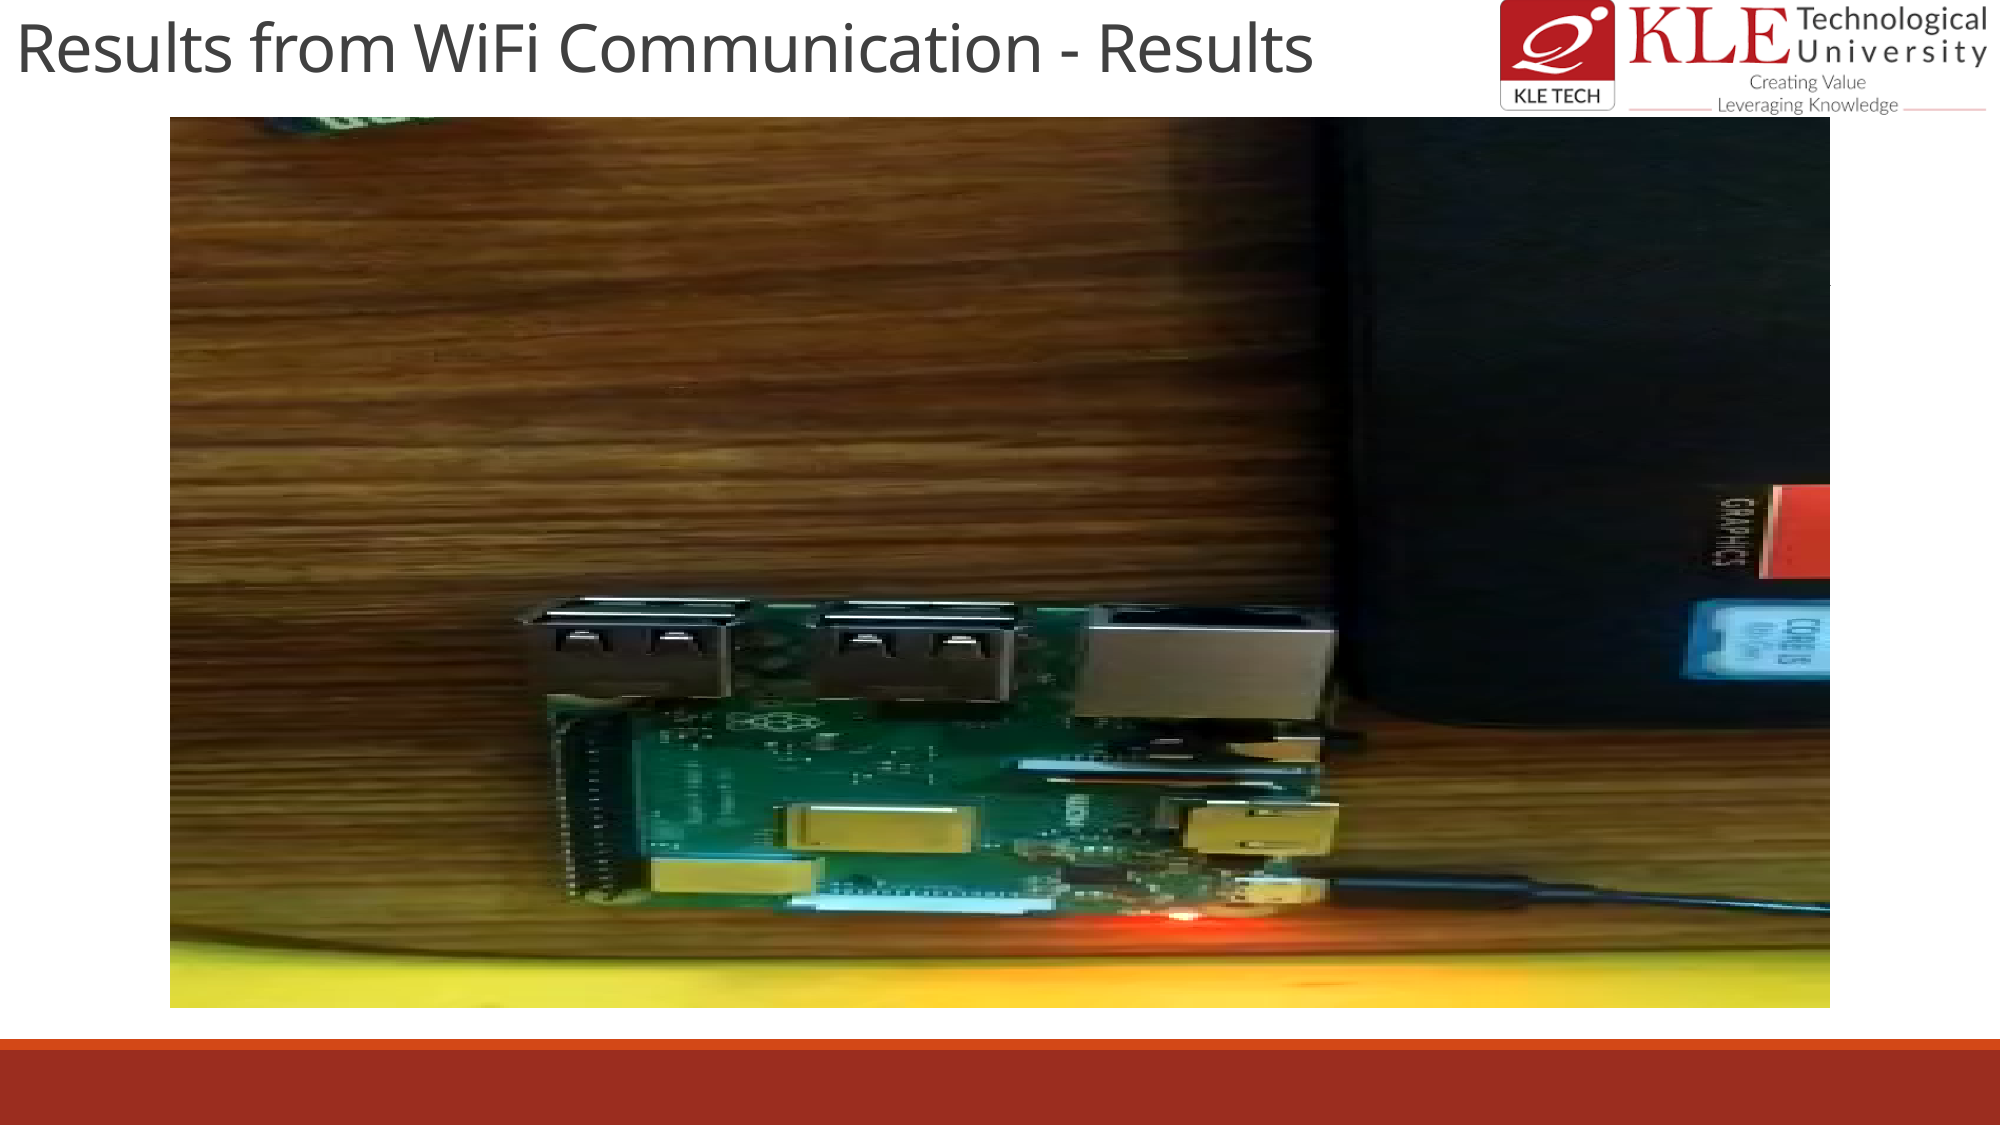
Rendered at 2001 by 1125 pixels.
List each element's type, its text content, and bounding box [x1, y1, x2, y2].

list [169, 115, 1831, 1010]
title Results from WiFi Communication - Results [0, 0, 1497, 94]
picture [1499, 0, 1988, 116]
